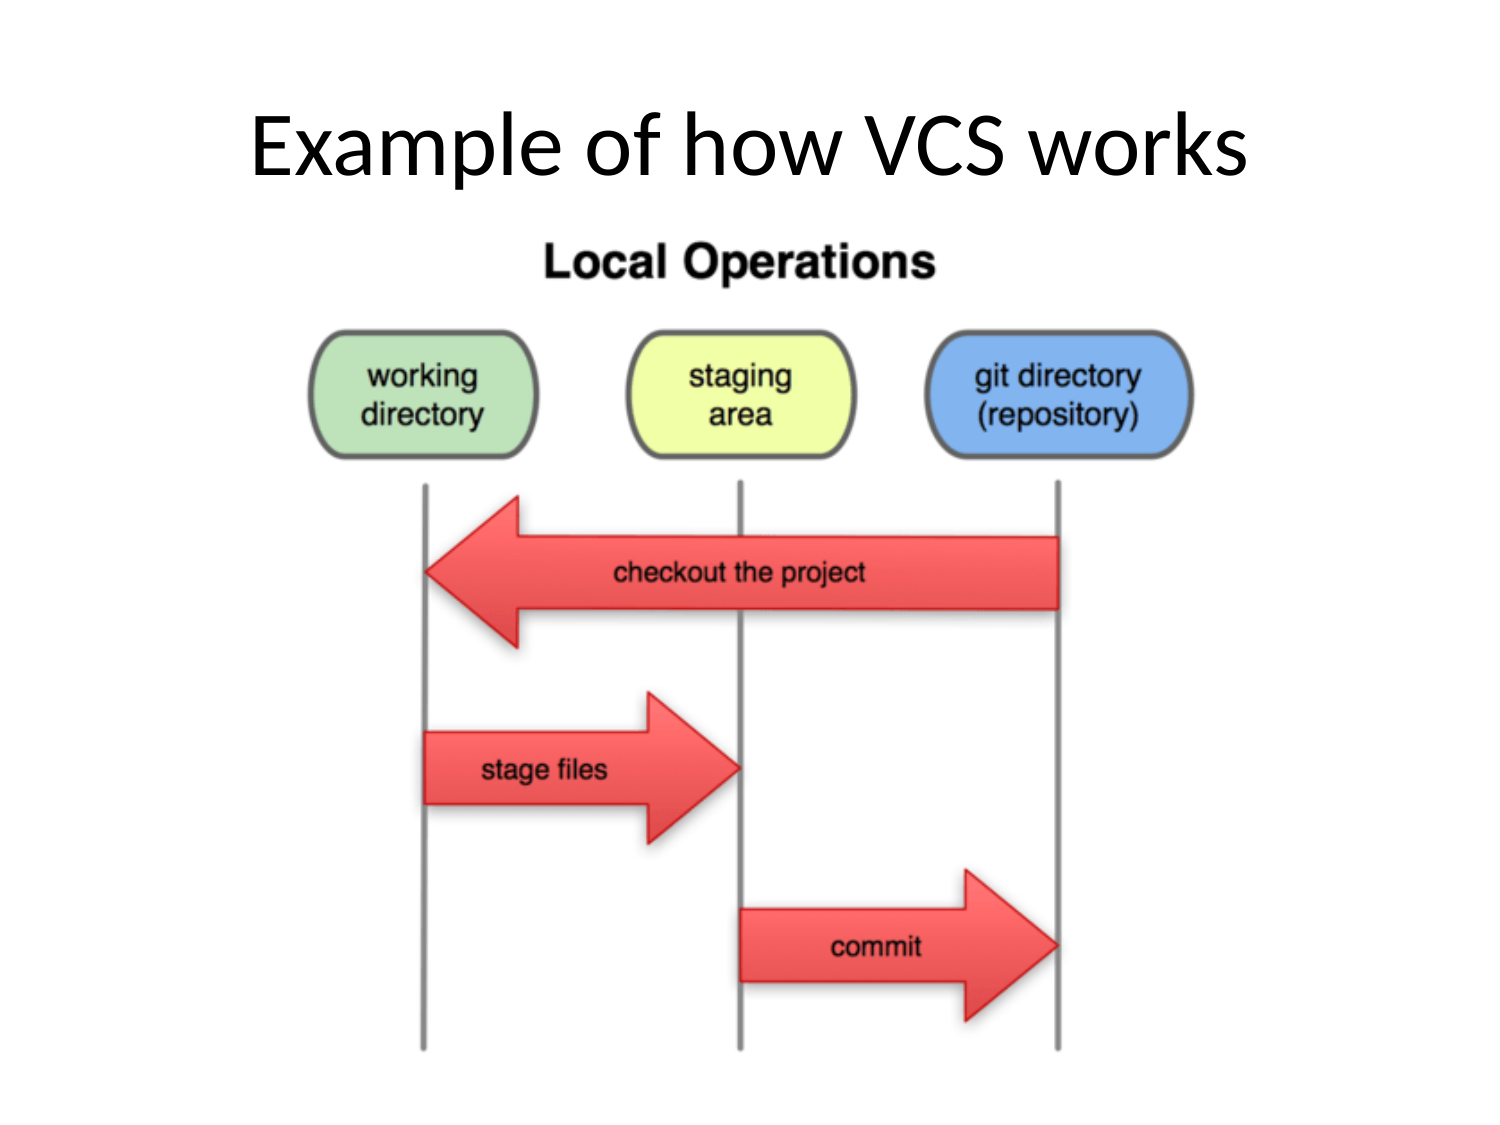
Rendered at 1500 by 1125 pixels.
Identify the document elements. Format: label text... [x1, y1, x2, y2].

picture [302, 232, 1199, 1056]
title Example of how VCS works [75, 45, 1425, 233]
